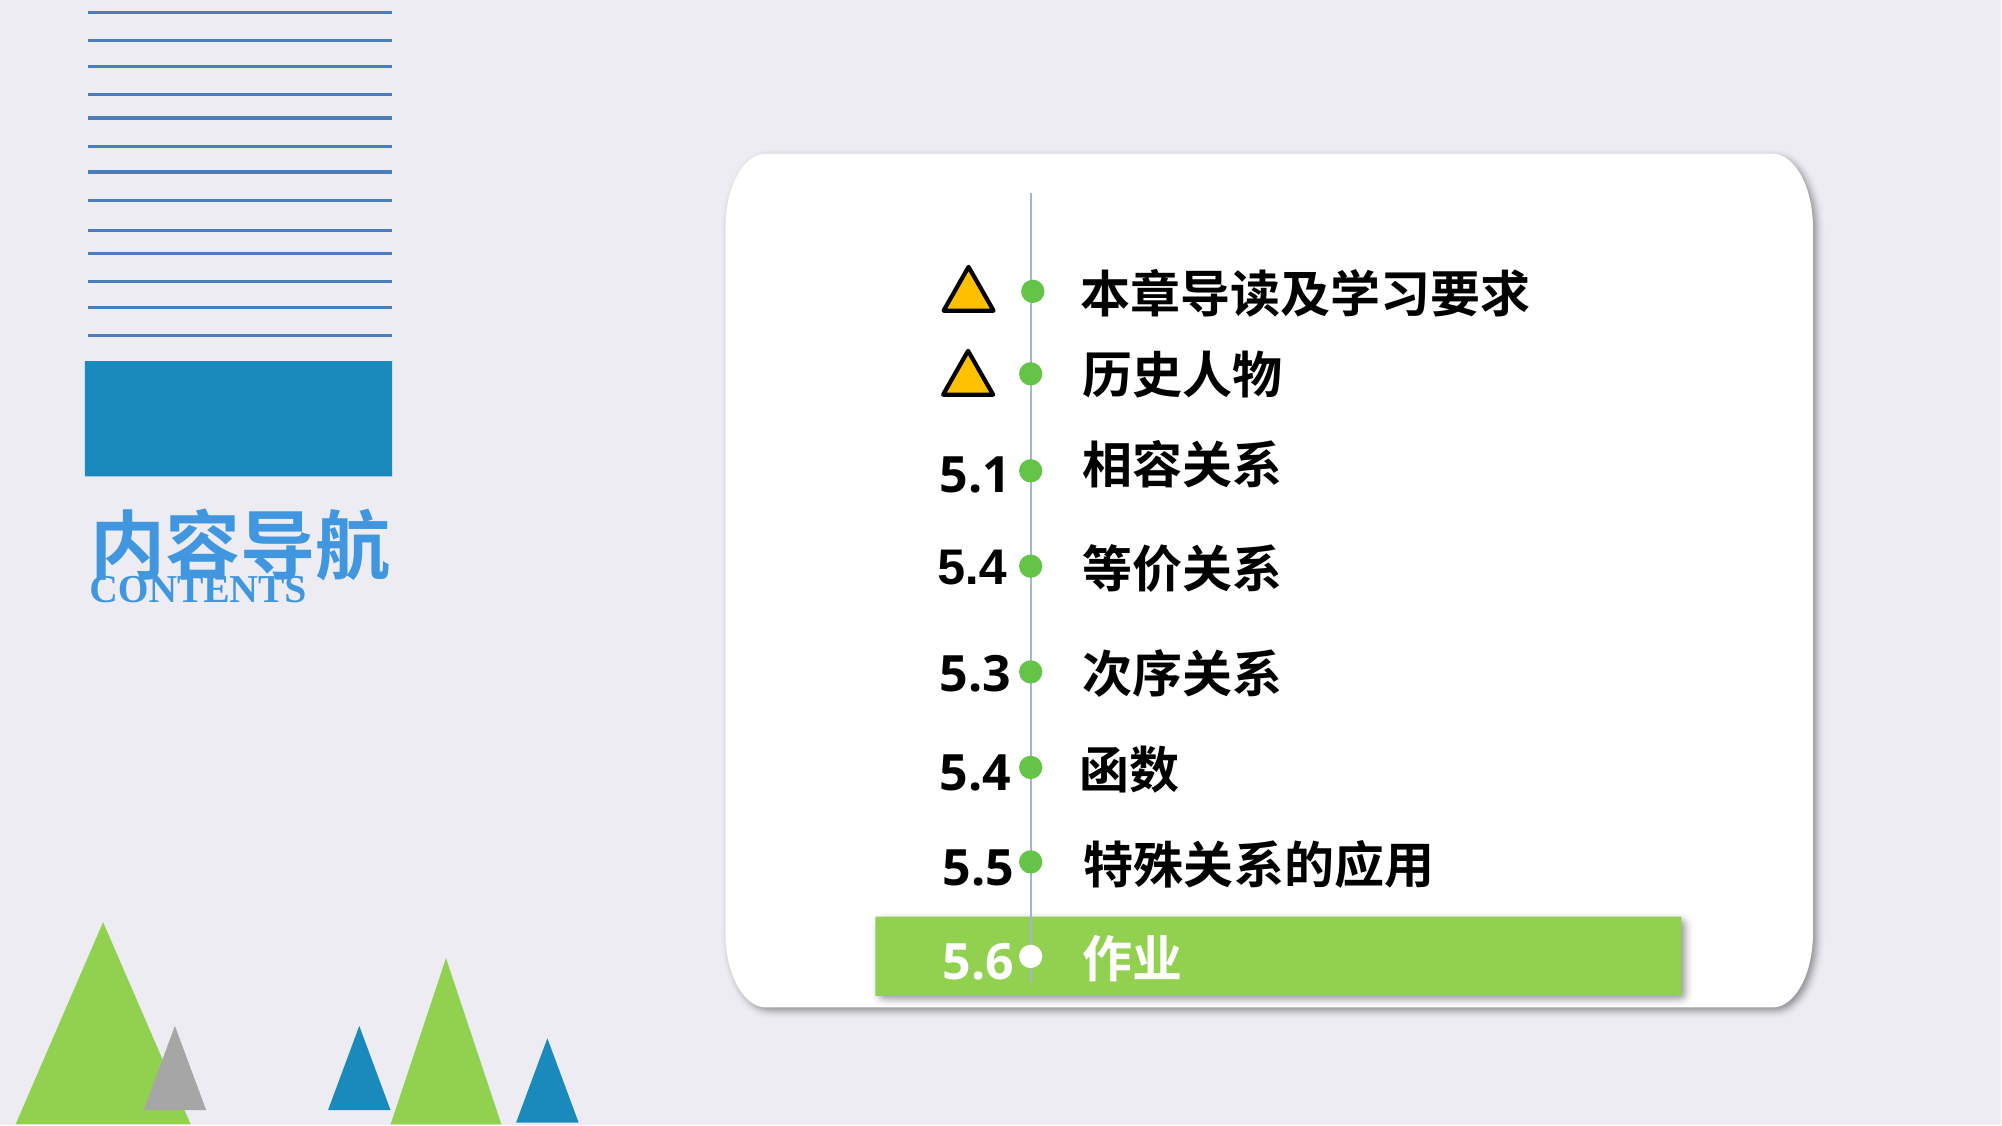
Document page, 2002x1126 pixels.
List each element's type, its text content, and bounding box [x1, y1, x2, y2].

text_box [83, 359, 394, 478]
text_box [1019, 277, 1047, 306]
text_box 5.3 [925, 651, 1012, 712]
text_box 特殊关系的应用 [1083, 843, 1435, 904]
text_box [1016, 942, 1045, 971]
text_box 5.1 [925, 452, 1012, 513]
text_box [1016, 360, 1045, 388]
text_box 次序关系 [1082, 652, 1283, 713]
text_box 5.5 [928, 845, 1014, 906]
text_box [873, 915, 1684, 998]
text_box 作业 [1082, 936, 1183, 997]
text_box 相容关系 [1082, 443, 1283, 504]
text_box 函数 [1079, 748, 1180, 809]
text_box [723, 151, 1816, 1010]
text_box 5.6 [928, 939, 1014, 1000]
text_box [1016, 552, 1045, 580]
text_box [326, 1023, 393, 1113]
text_box [514, 1036, 581, 1125]
text_box [141, 1023, 209, 1113]
text_box [13, 920, 193, 1126]
text_box 等价关系 [1082, 547, 1283, 608]
text_box 内容导航 [90, 478, 391, 577]
text_box CONTENTS [89, 577, 393, 621]
text_box 历史人物 [1082, 353, 1283, 414]
text_box [944, 239, 999, 288]
text_box [1016, 658, 1045, 686]
text_box [1016, 848, 1045, 876]
text_box 5.4 [923, 544, 1008, 605]
text_box 5.4 [925, 750, 1012, 811]
text_box [388, 955, 504, 1126]
text_box [941, 348, 995, 397]
text_box [941, 264, 996, 313]
text_box [1016, 457, 1045, 485]
text_box [1016, 753, 1045, 782]
text_box 本章导读及学习要求 [1080, 272, 1531, 333]
